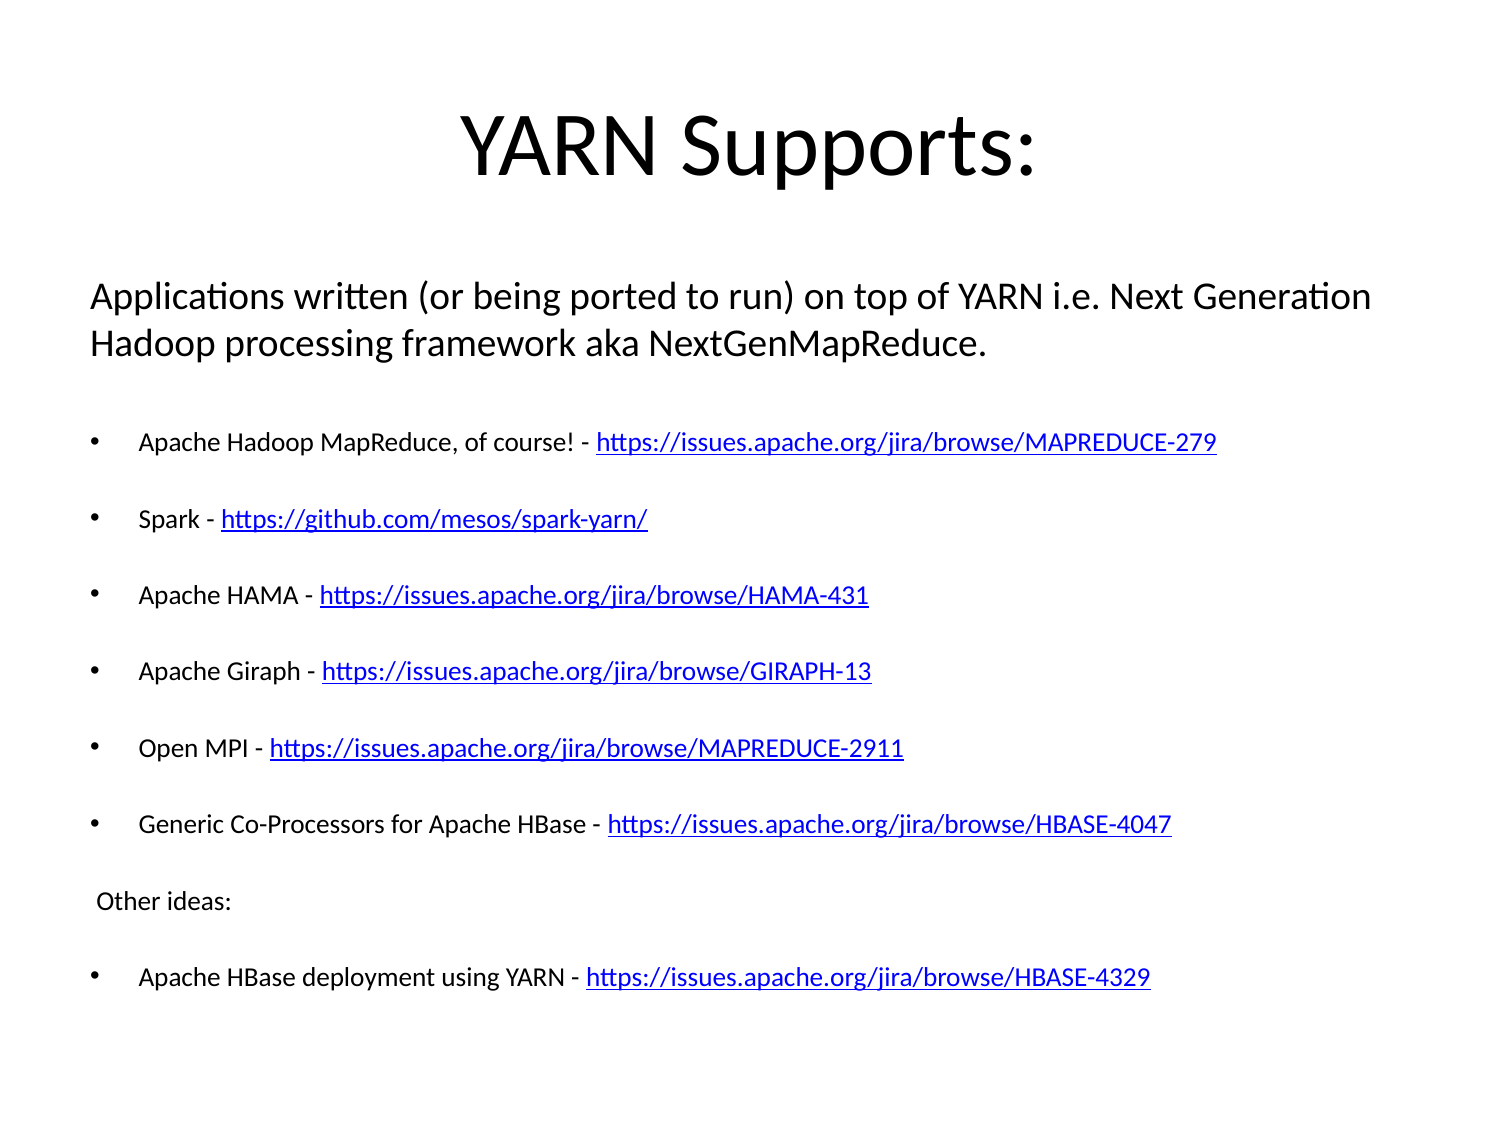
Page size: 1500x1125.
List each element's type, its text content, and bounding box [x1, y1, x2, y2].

title YARN Supports: [75, 45, 1425, 233]
list Applications written (or being ported to run) on top of YARN i.e. Next Generation Hadoop processing framework aka NextGenMapReduce. Apache Hadoop MapReduce, of course! - https://issues.apache.org/jira/browse/MAPREDUCE-279 Spark - https://github.com/mesos/spark-yarn/ Apache HAMA - https://issues.apache.org/jira/browse/HAMA-431 Apache Giraph - https://issues.apache.org/jira/browse/GIRAPH-13 Open MPI - https://issues.apache.org/jira/browse/MAPREDUCE-2911 Generic Co-Processors for Apache HBase - https://issues.apache.org/jira/browse/HBASE-4047 Other ideas: Apache HBase deployment using YARN - https://issues.apache.org/jira/browse/HBASE-4329 [75, 262, 1425, 1005]
